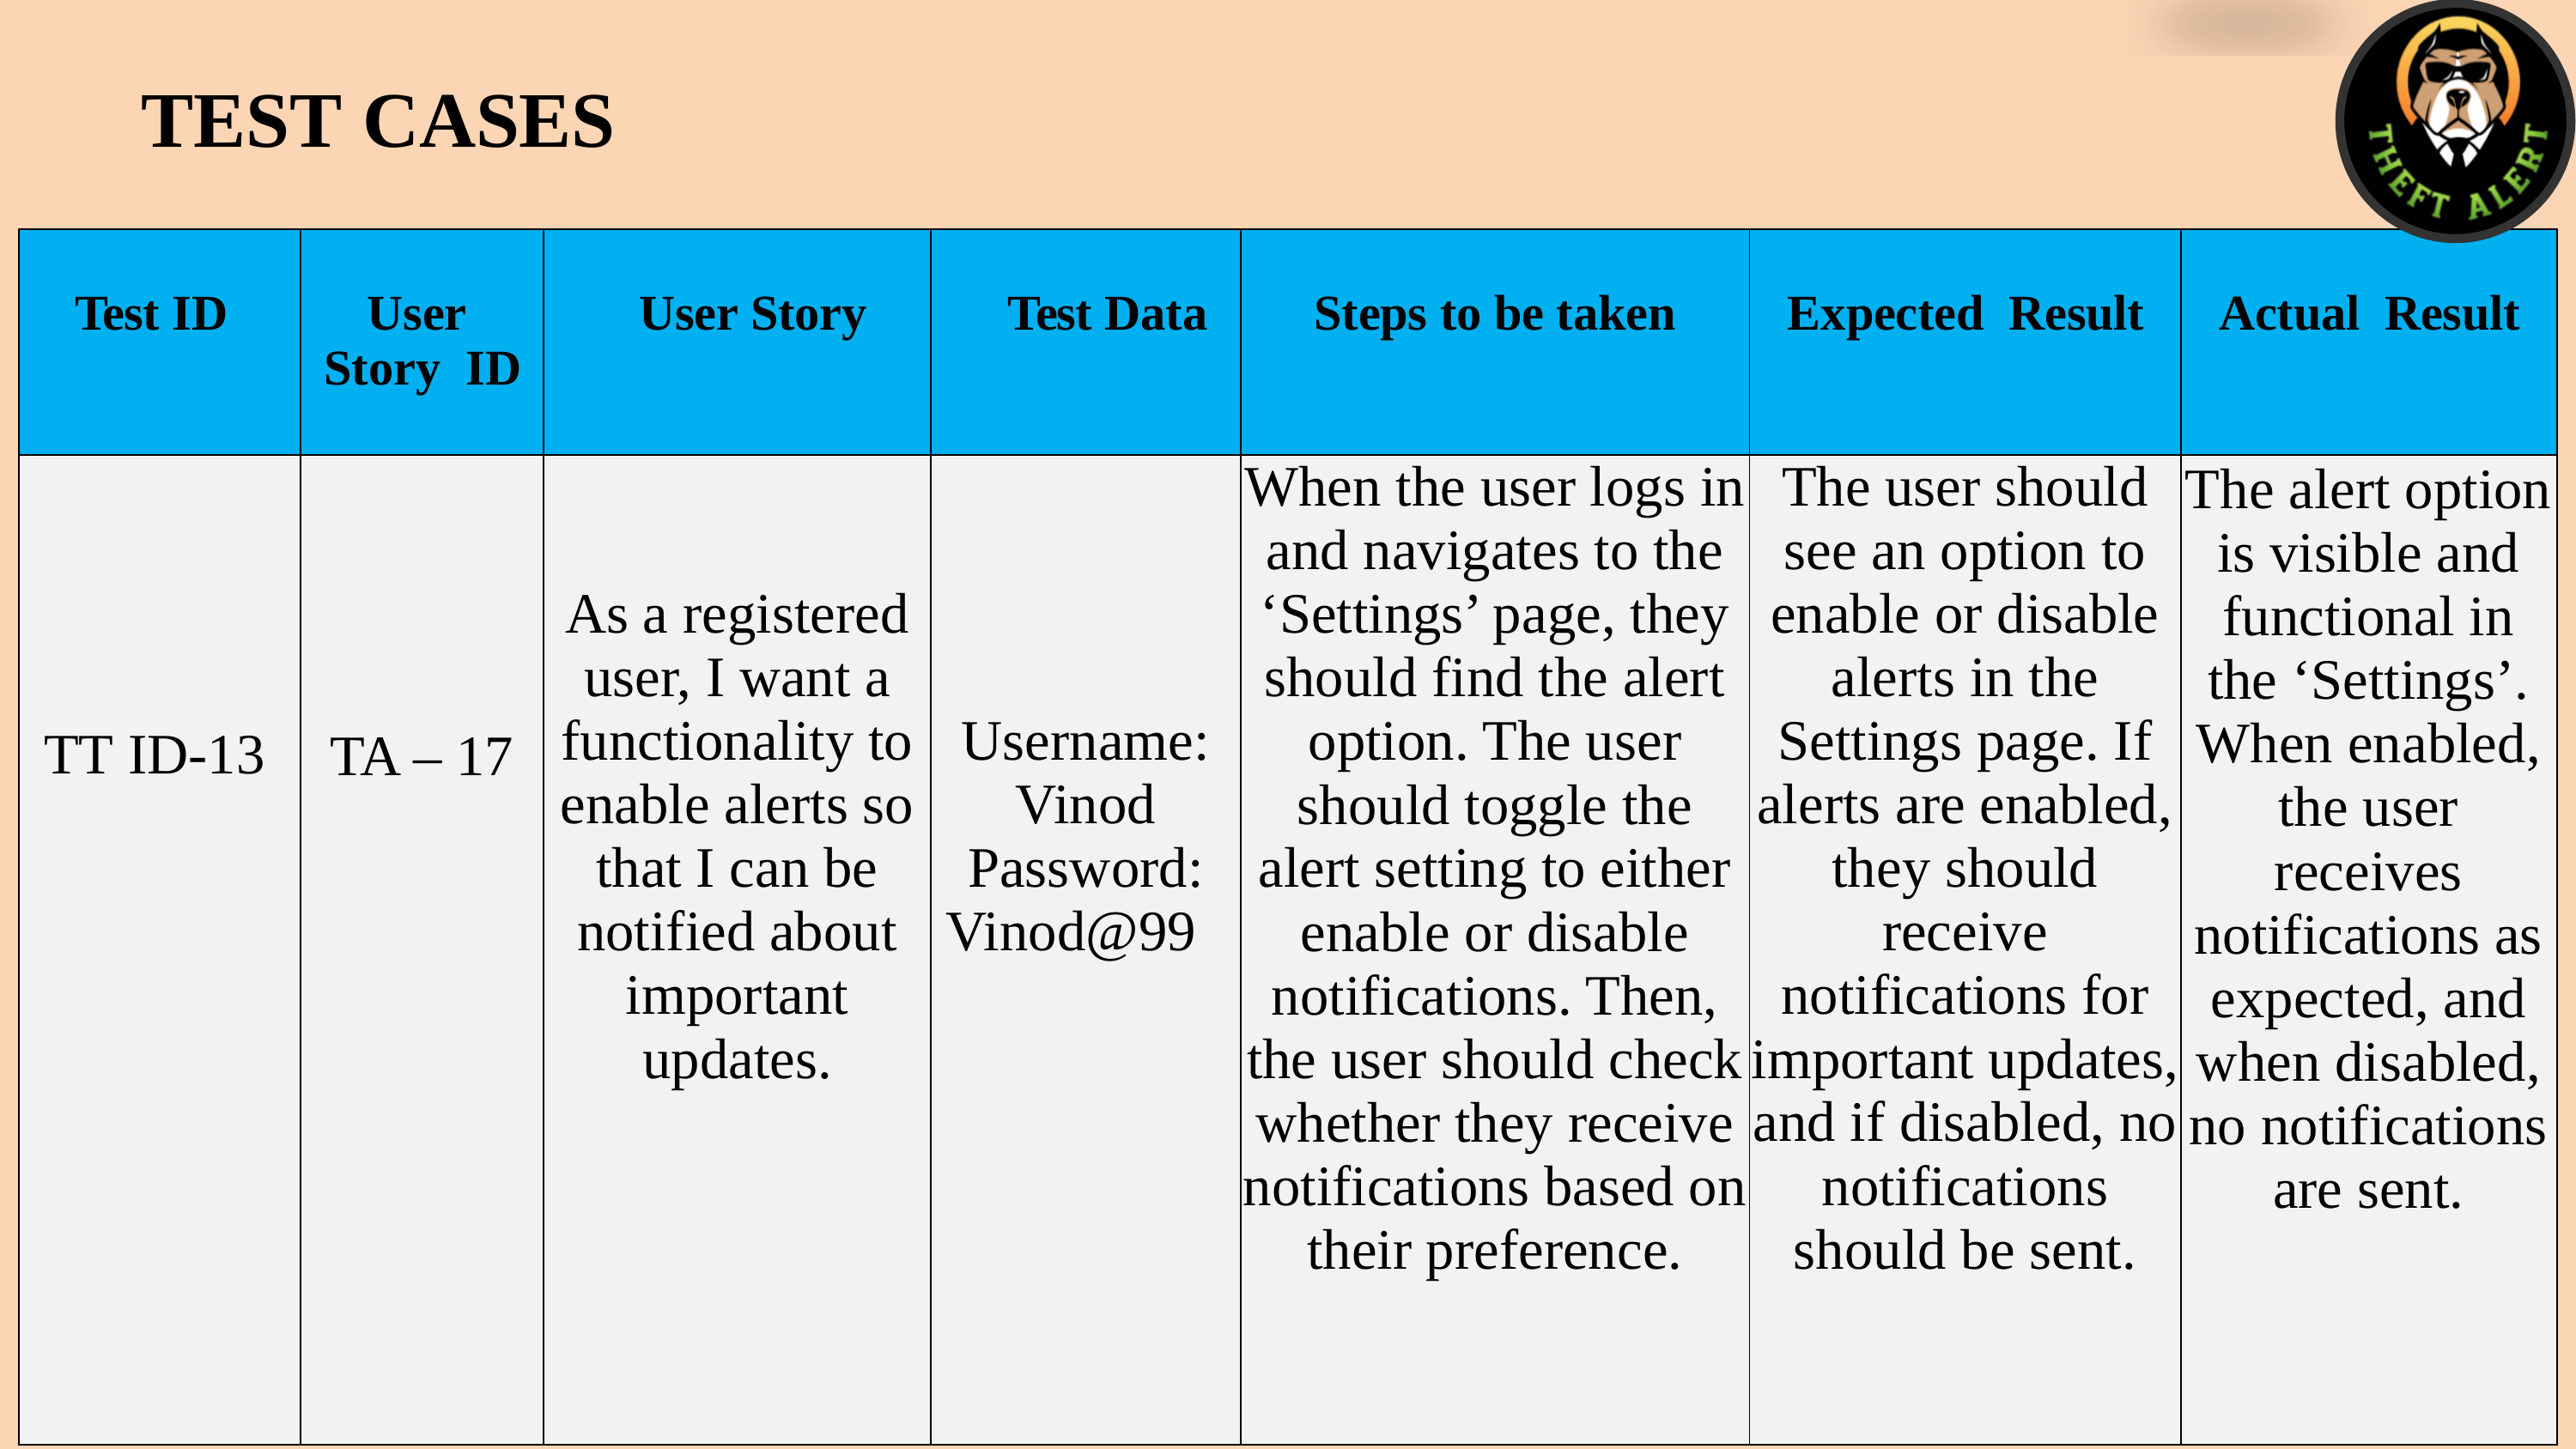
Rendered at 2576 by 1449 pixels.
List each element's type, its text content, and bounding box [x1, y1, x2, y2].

table_cell TT ID-13 [20, 456, 300, 1444]
table_header User Story [544, 230, 930, 454]
table_cell The user should see an option to enable or disable alerts in the Settings page. If alerts are enabled, they should receive notifications for important updates, and if disabled, no notifications should be sent. [1750, 456, 2180, 1444]
table_cell The alert option is visible and functional in the ‘Settings’. When enabled, the user receives notifications as expected, and when disabled, no notifications are sent. [2182, 456, 2556, 1444]
picture [2339, 3, 2572, 239]
table_header Actual Result [2182, 230, 2556, 454]
table_header Expected Result [1750, 230, 2180, 454]
table_header Steps to be taken [1242, 230, 1749, 454]
table_cell As a registered user, I want a functionality to enable alerts so that I can be notified about important updates. [544, 456, 930, 1444]
text_box TEST CASES [129, 62, 1435, 170]
table_header Test ID [20, 230, 300, 454]
table_cell When the user logs in and navigates to the ‘Settings’ page, they should find the alert option. The user should toggle the alert setting to either enable or disable notifications. Then, the user should check whether they receive notifications based on their preference. [1242, 456, 1749, 1444]
table_header Test Data [932, 230, 1240, 454]
table_cell TA – 17 [301, 456, 543, 1444]
table_cell Username: Vinod Password: Vinod@99 [932, 456, 1240, 1444]
table_header User Story ID [301, 230, 543, 454]
